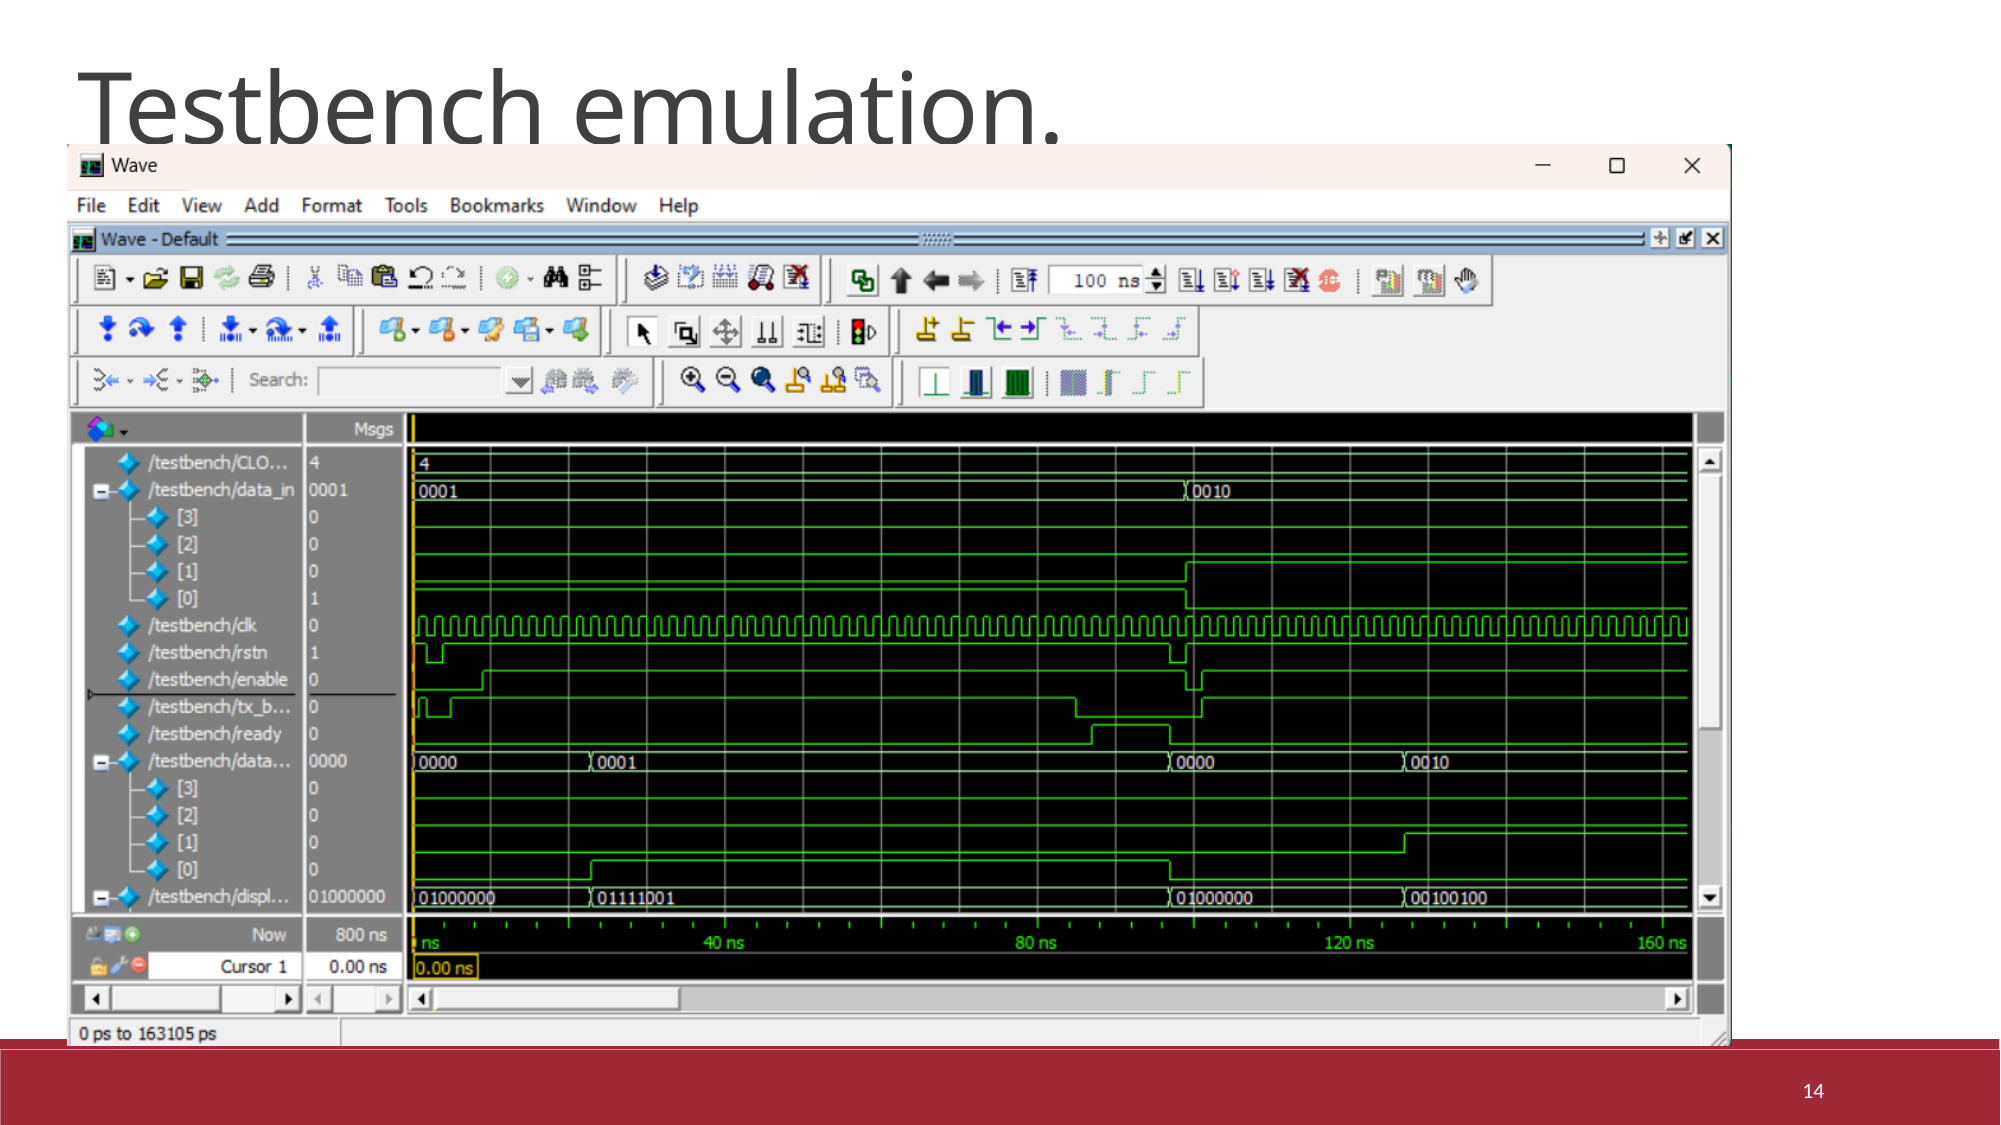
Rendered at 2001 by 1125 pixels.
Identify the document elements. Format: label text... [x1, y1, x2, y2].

picture [66, 143, 1733, 1047]
slide_number 14 [1624, 1059, 1840, 1120]
title Testbench emulation. [62, 47, 1611, 173]
